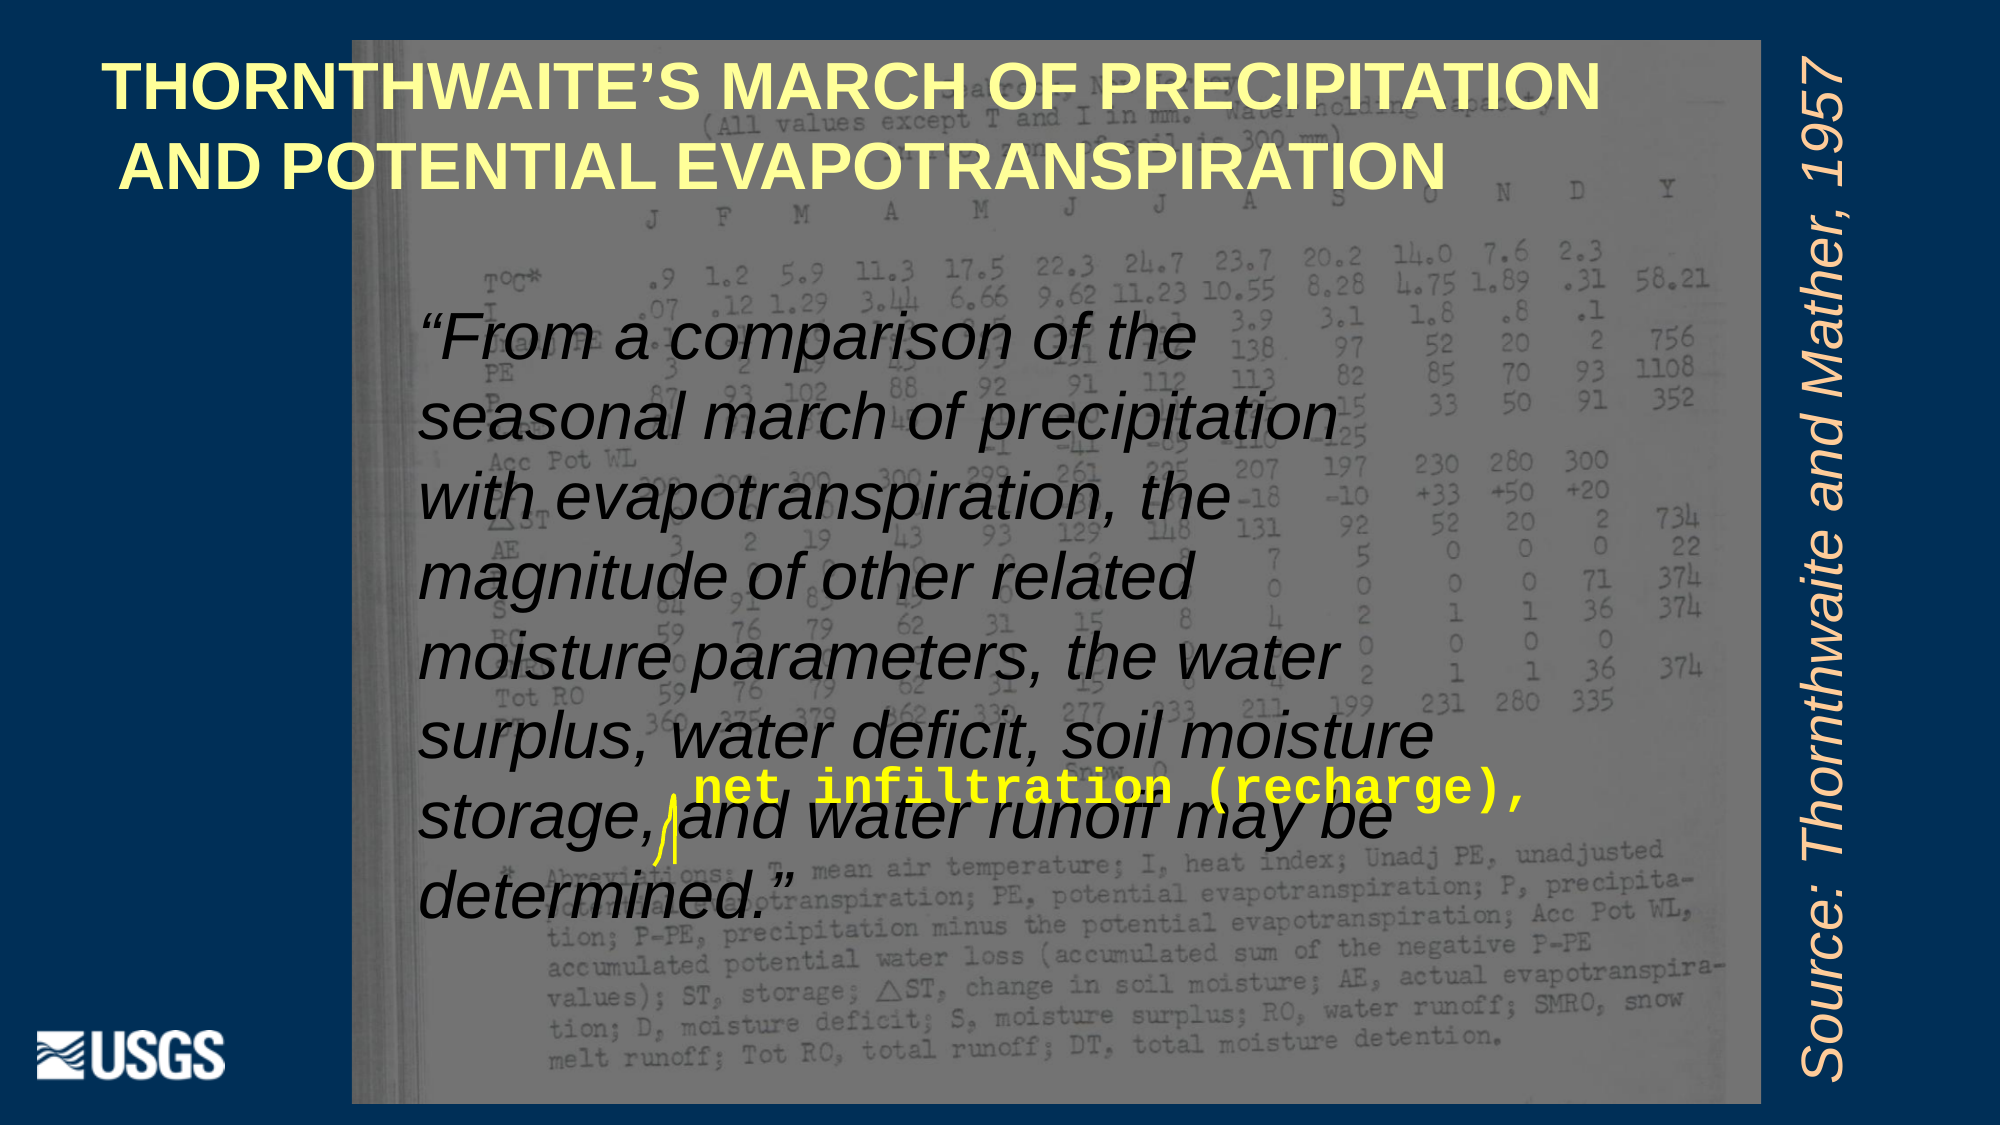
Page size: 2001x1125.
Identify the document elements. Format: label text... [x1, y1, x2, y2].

text_box Source: Thornthwaite and Mather, 1957 [1776, 43, 1862, 1099]
title Thornthwaite’s march of precipitation and potential evapotranspiration [86, 35, 1812, 139]
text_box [653, 745, 1582, 867]
picture [351, 39, 1762, 1104]
